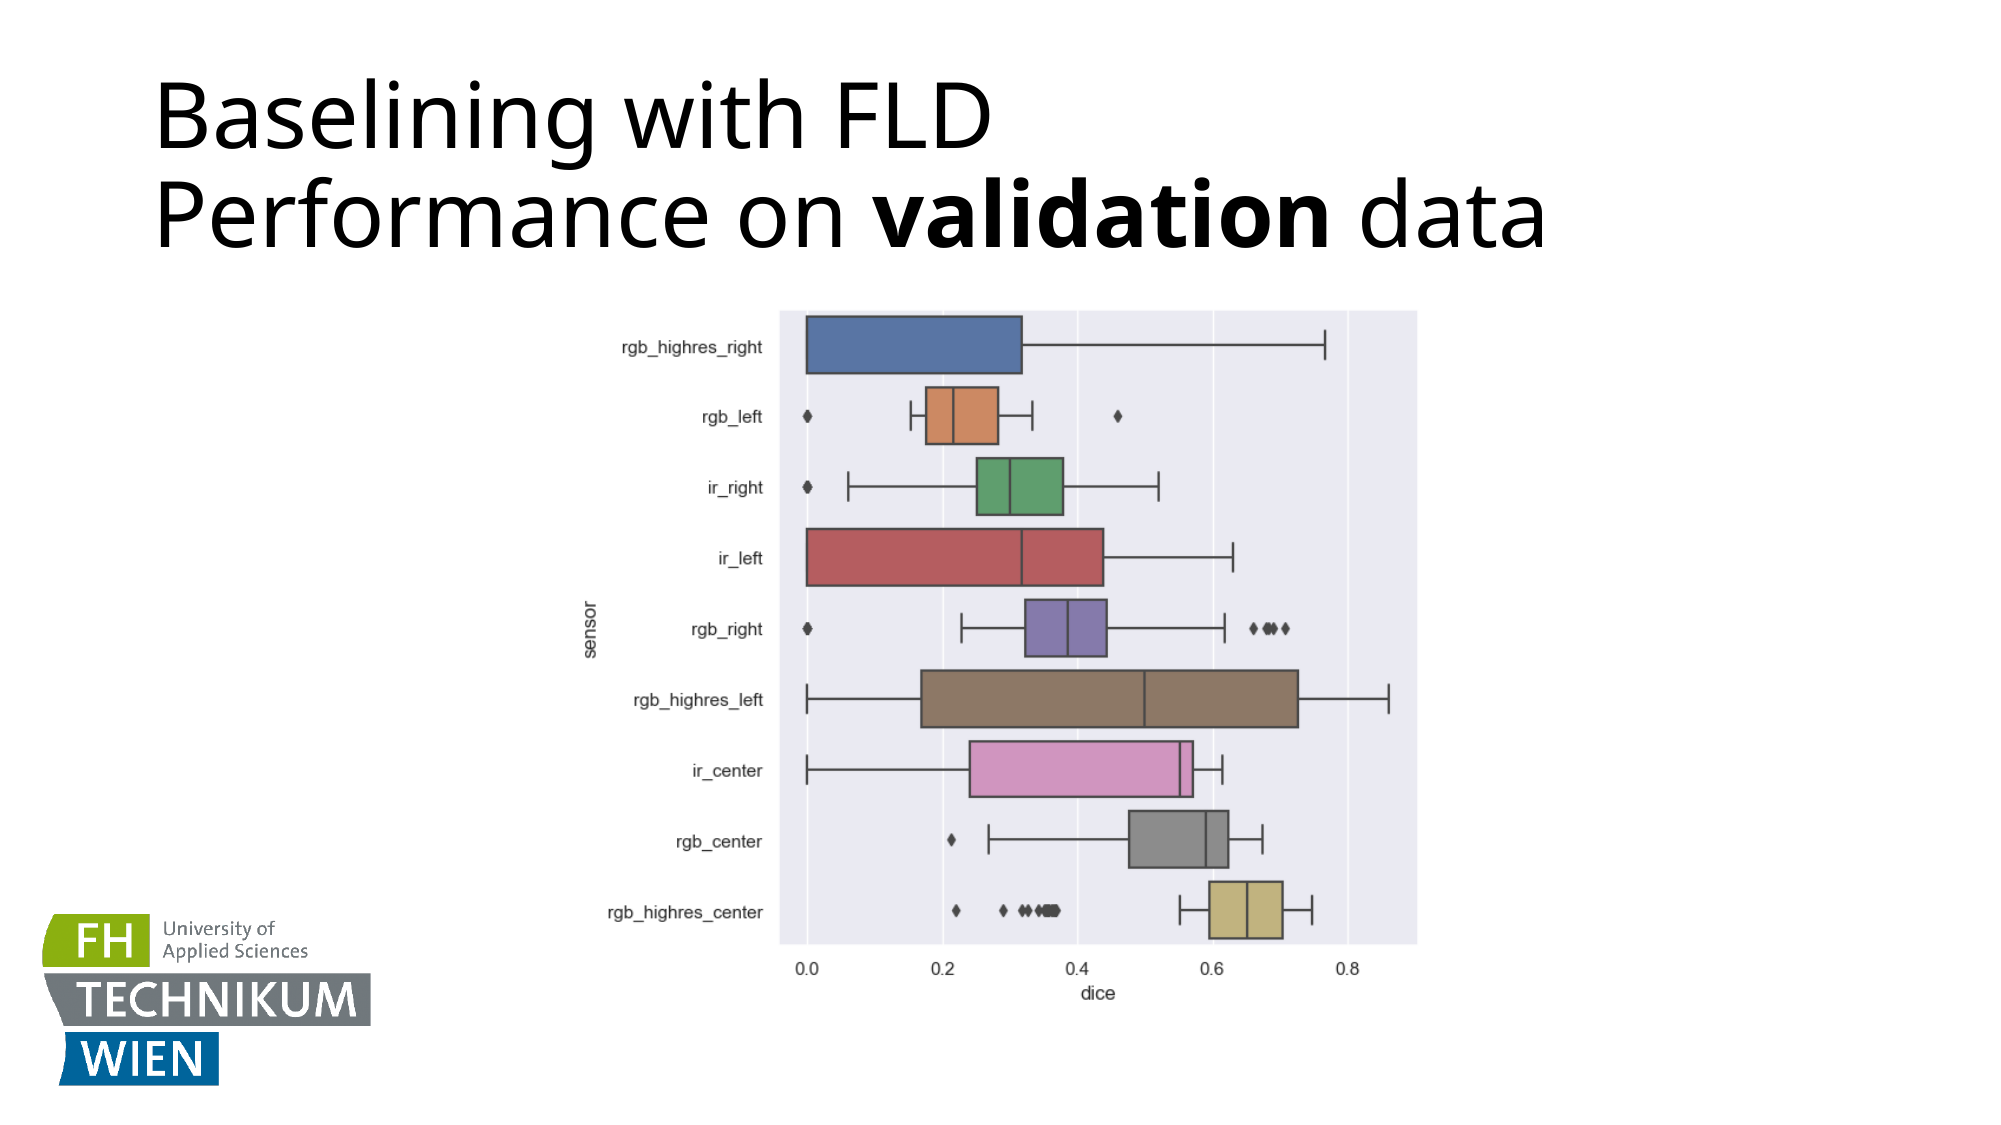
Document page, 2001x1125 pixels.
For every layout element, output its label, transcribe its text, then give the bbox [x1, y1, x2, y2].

title Baselining with FLD Performance on validation data [137, 59, 1863, 278]
picture [0, 837, 427, 1125]
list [571, 299, 1429, 1014]
